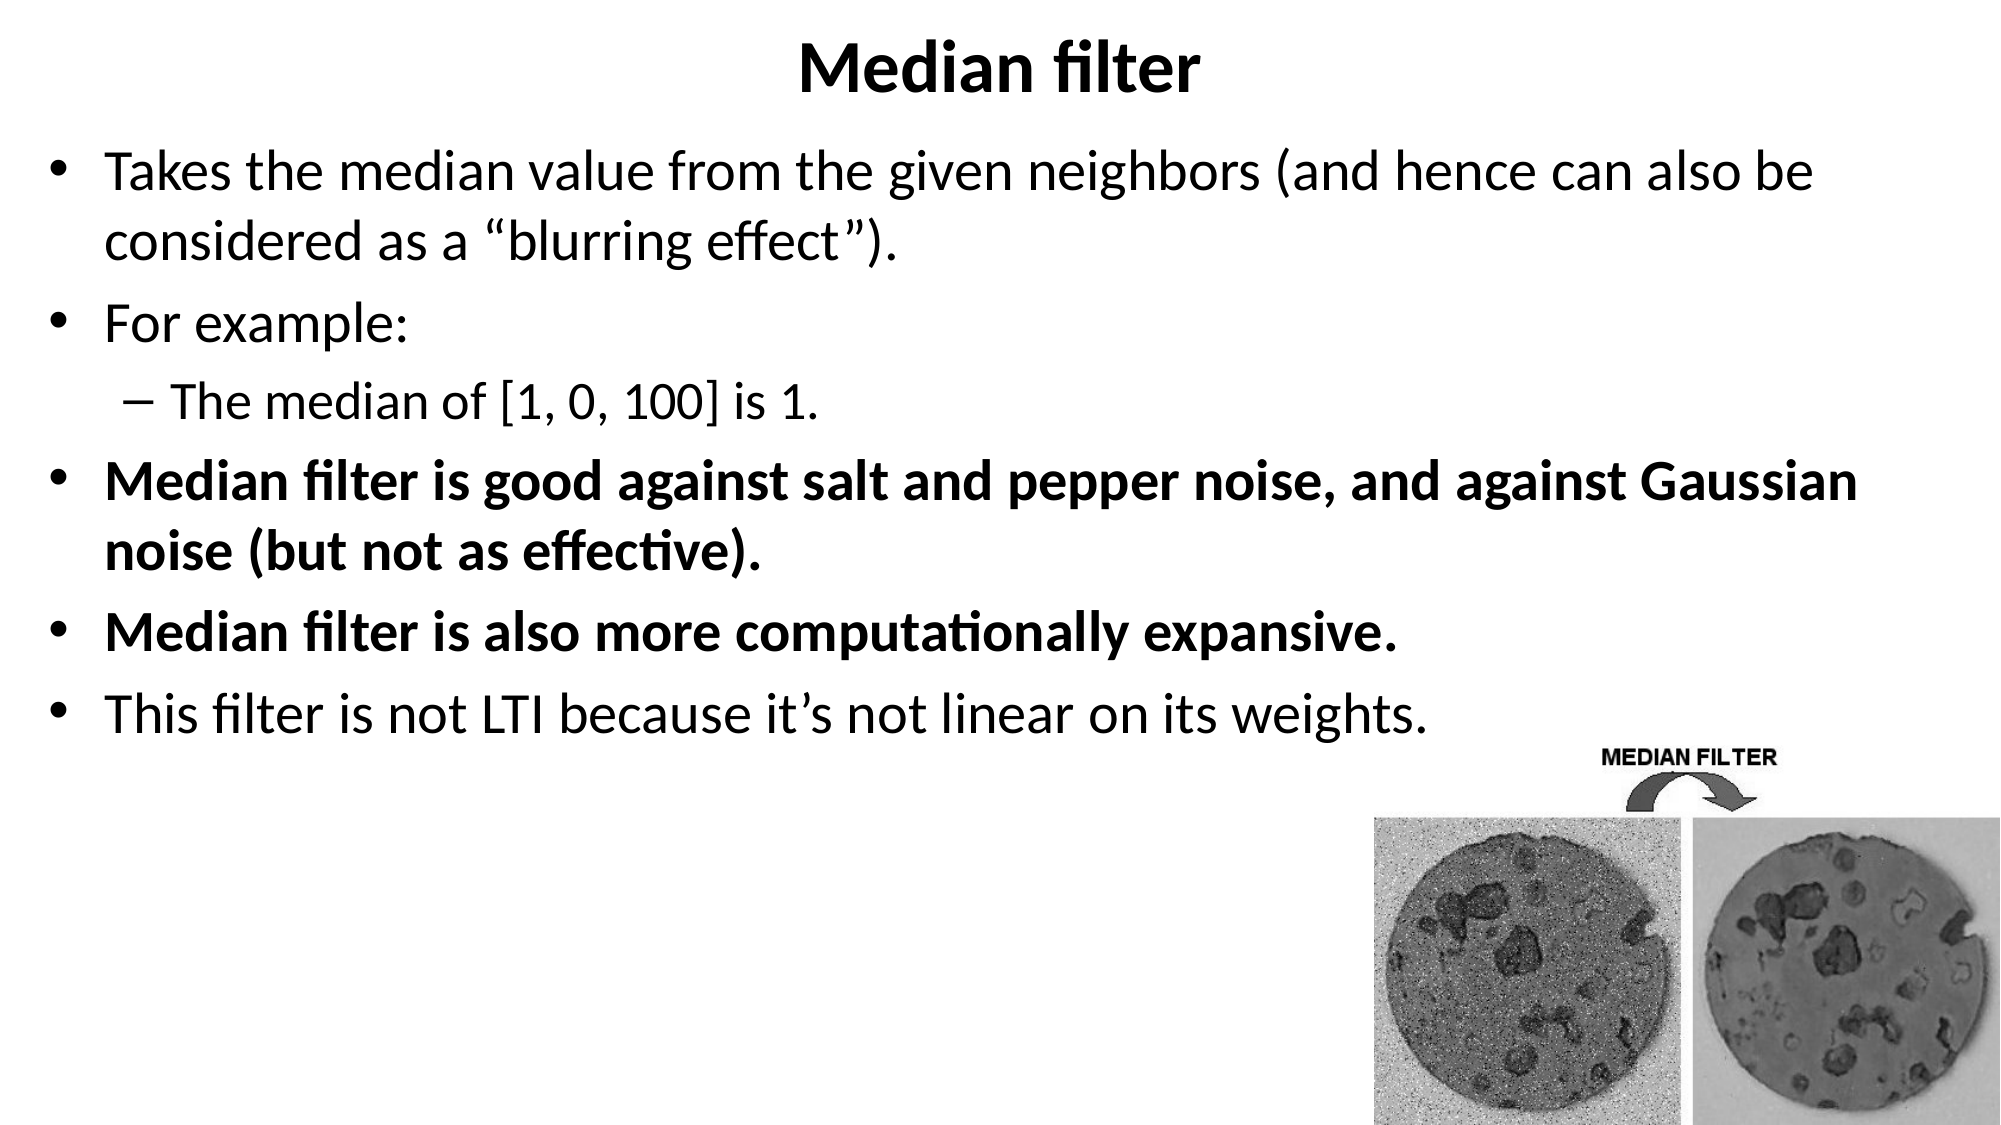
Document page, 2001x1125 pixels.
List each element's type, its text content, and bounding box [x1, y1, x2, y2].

list Takes the median value from the given neighbors (and hence can also be considered as a “blurring effect”). For example: The median of [1, 0, 100] is 1. Median filter is good against salt and pepper noise, and against Gaussian noise (but not as effective). Median filter is also more computationally expansive. This filter is not LTI because it’s not linear on its weights. [33, 125, 1967, 1063]
title Median filter [33, 0, 1967, 125]
picture [1373, 745, 2000, 1125]
